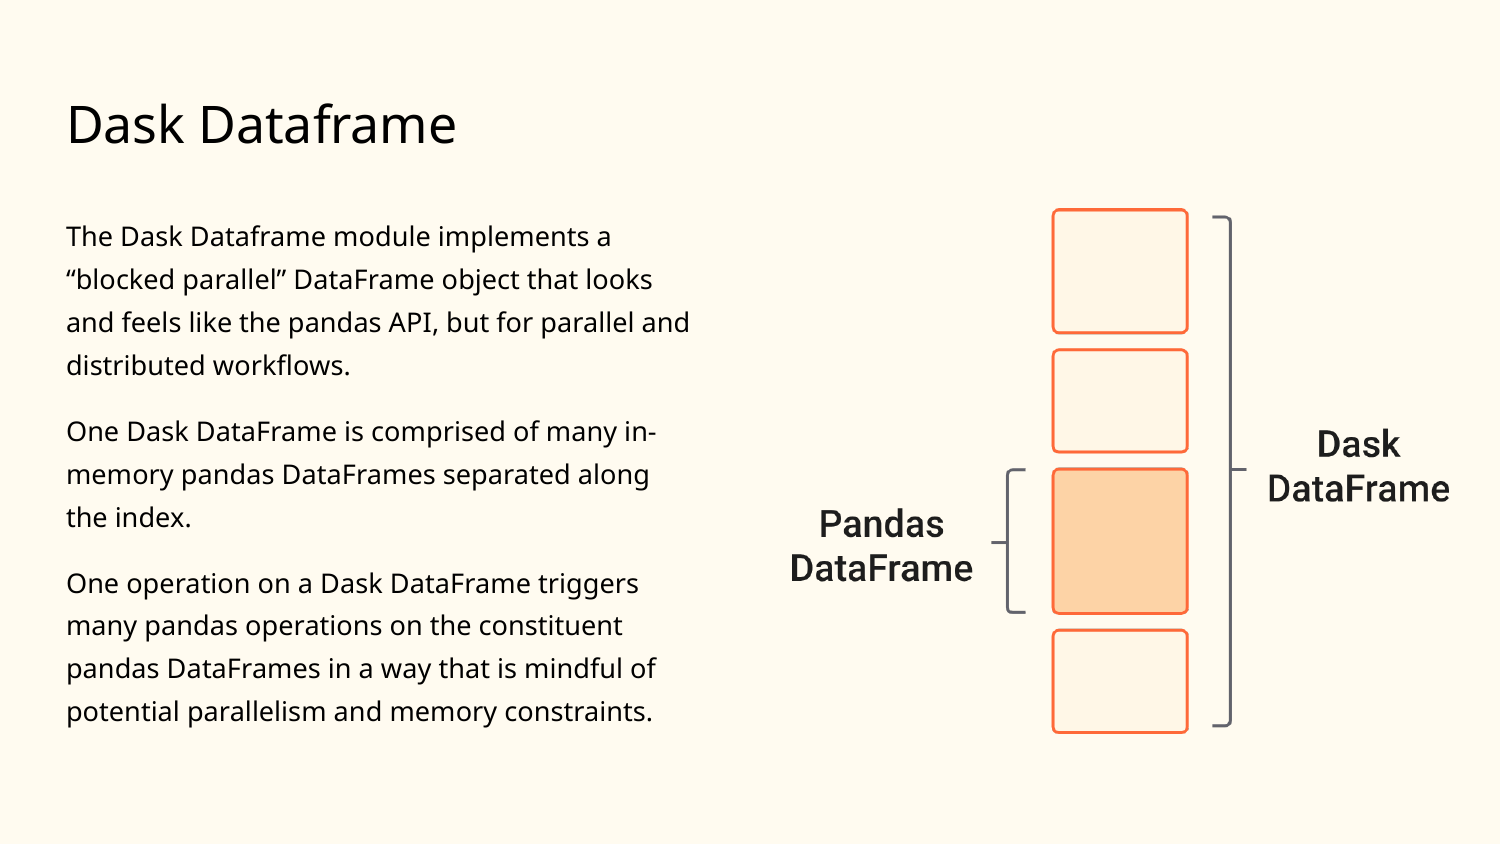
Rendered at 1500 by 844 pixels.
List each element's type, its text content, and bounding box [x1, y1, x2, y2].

title Dask Dataframe [51, 72, 1449, 174]
picture [792, 207, 1450, 734]
list The Dask Dataframe module implements a “blocked parallel” DataFrame object that looks and feels like the pandas API, but for parallel and distributed workflows. One Dask DataFrame is comprised of many in-memory pandas DataFrames separated along the index. One operation on a Dask DataFrame triggers many pandas operations on the constituent pandas DataFrames in a way that is mindful of potential parallelism and memory constraints. [51, 192, 708, 750]
